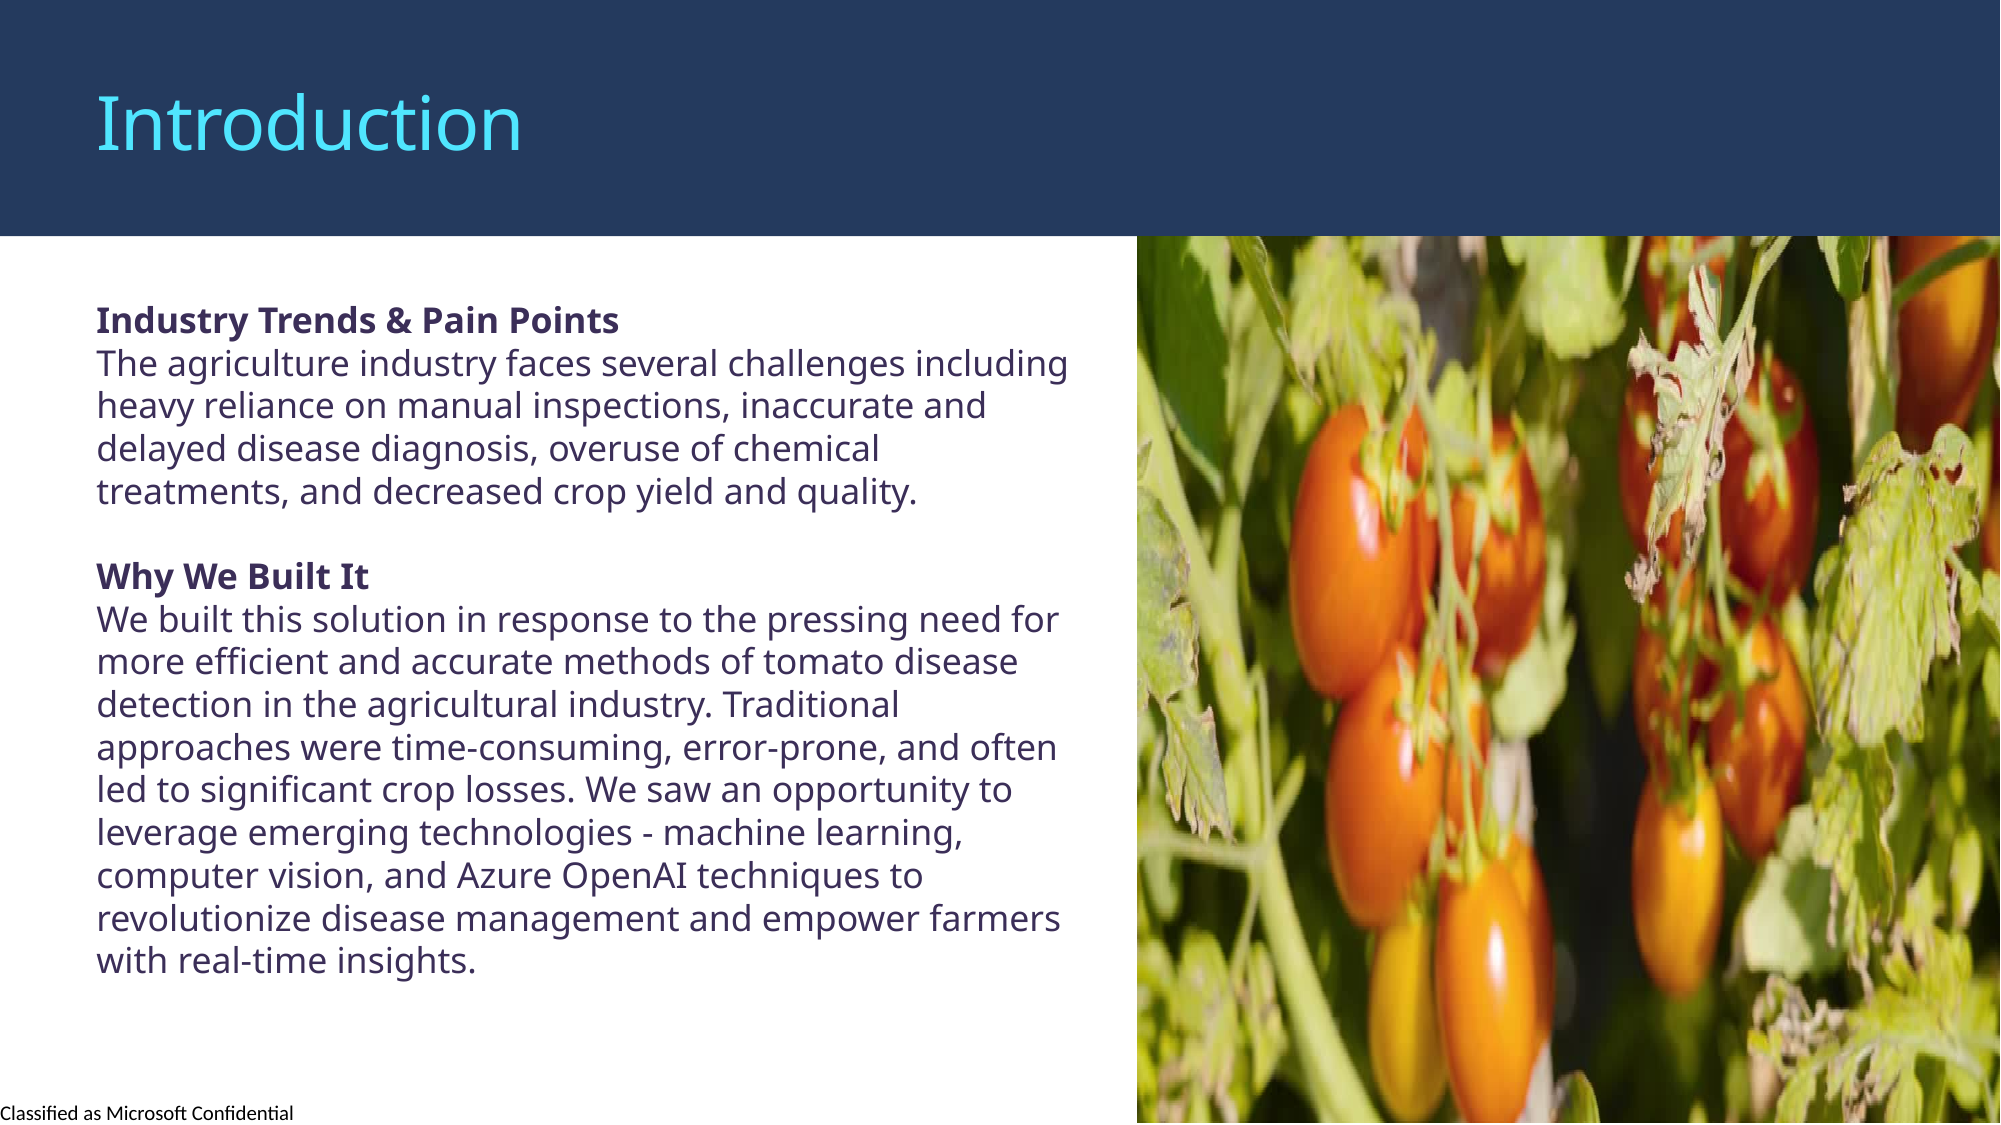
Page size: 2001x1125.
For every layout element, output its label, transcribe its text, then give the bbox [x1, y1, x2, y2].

text_box Introduction [96, 75, 1904, 166]
text_box Industry Trends & Pain Points The agriculture industry faces several challenges including heavy reliance on manual inspections, inaccurate and delayed disease diagnosis, overuse of chemical treatments, and decreased crop yield and quality. Why We Built It We built this solution in response to the pressing need for more efficient and accurate methods of tomato disease detection in the agricultural industry. Traditional approaches were time-consuming, error-prone, and often led to significant crop losses. We saw an opportunity to leverage emerging technologies - machine learning, computer vision, and Azure OpenAI techniques to revolutionize disease management and empower farmers with real-time insights. [96, 297, 1073, 1024]
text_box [1136, 235, 2000, 1124]
